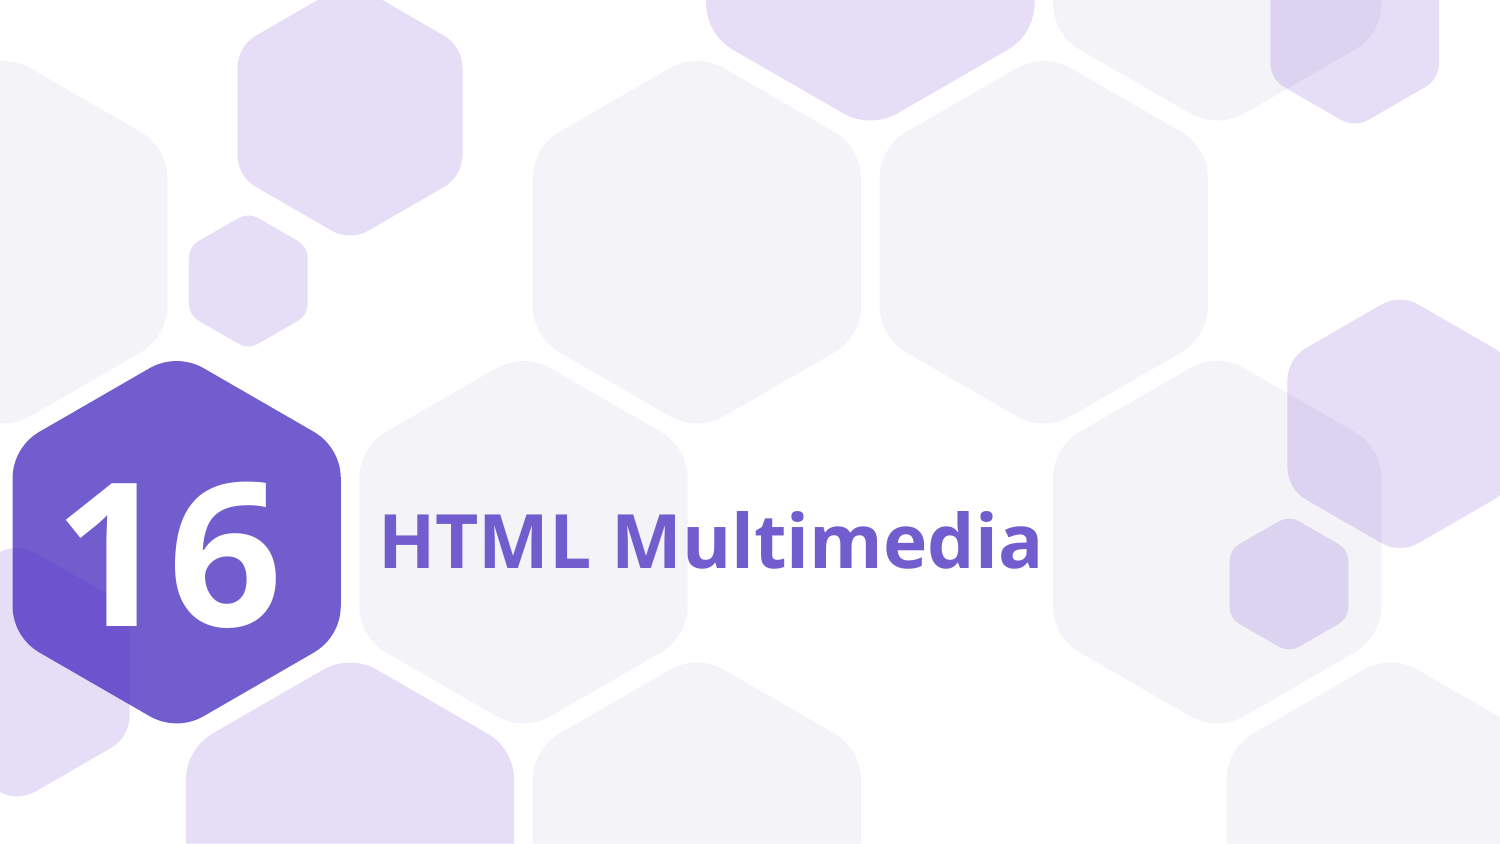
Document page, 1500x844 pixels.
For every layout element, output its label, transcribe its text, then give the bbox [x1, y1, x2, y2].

text_box 16 [4, 381, 333, 743]
title HTML Multimedia [378, 504, 1332, 583]
